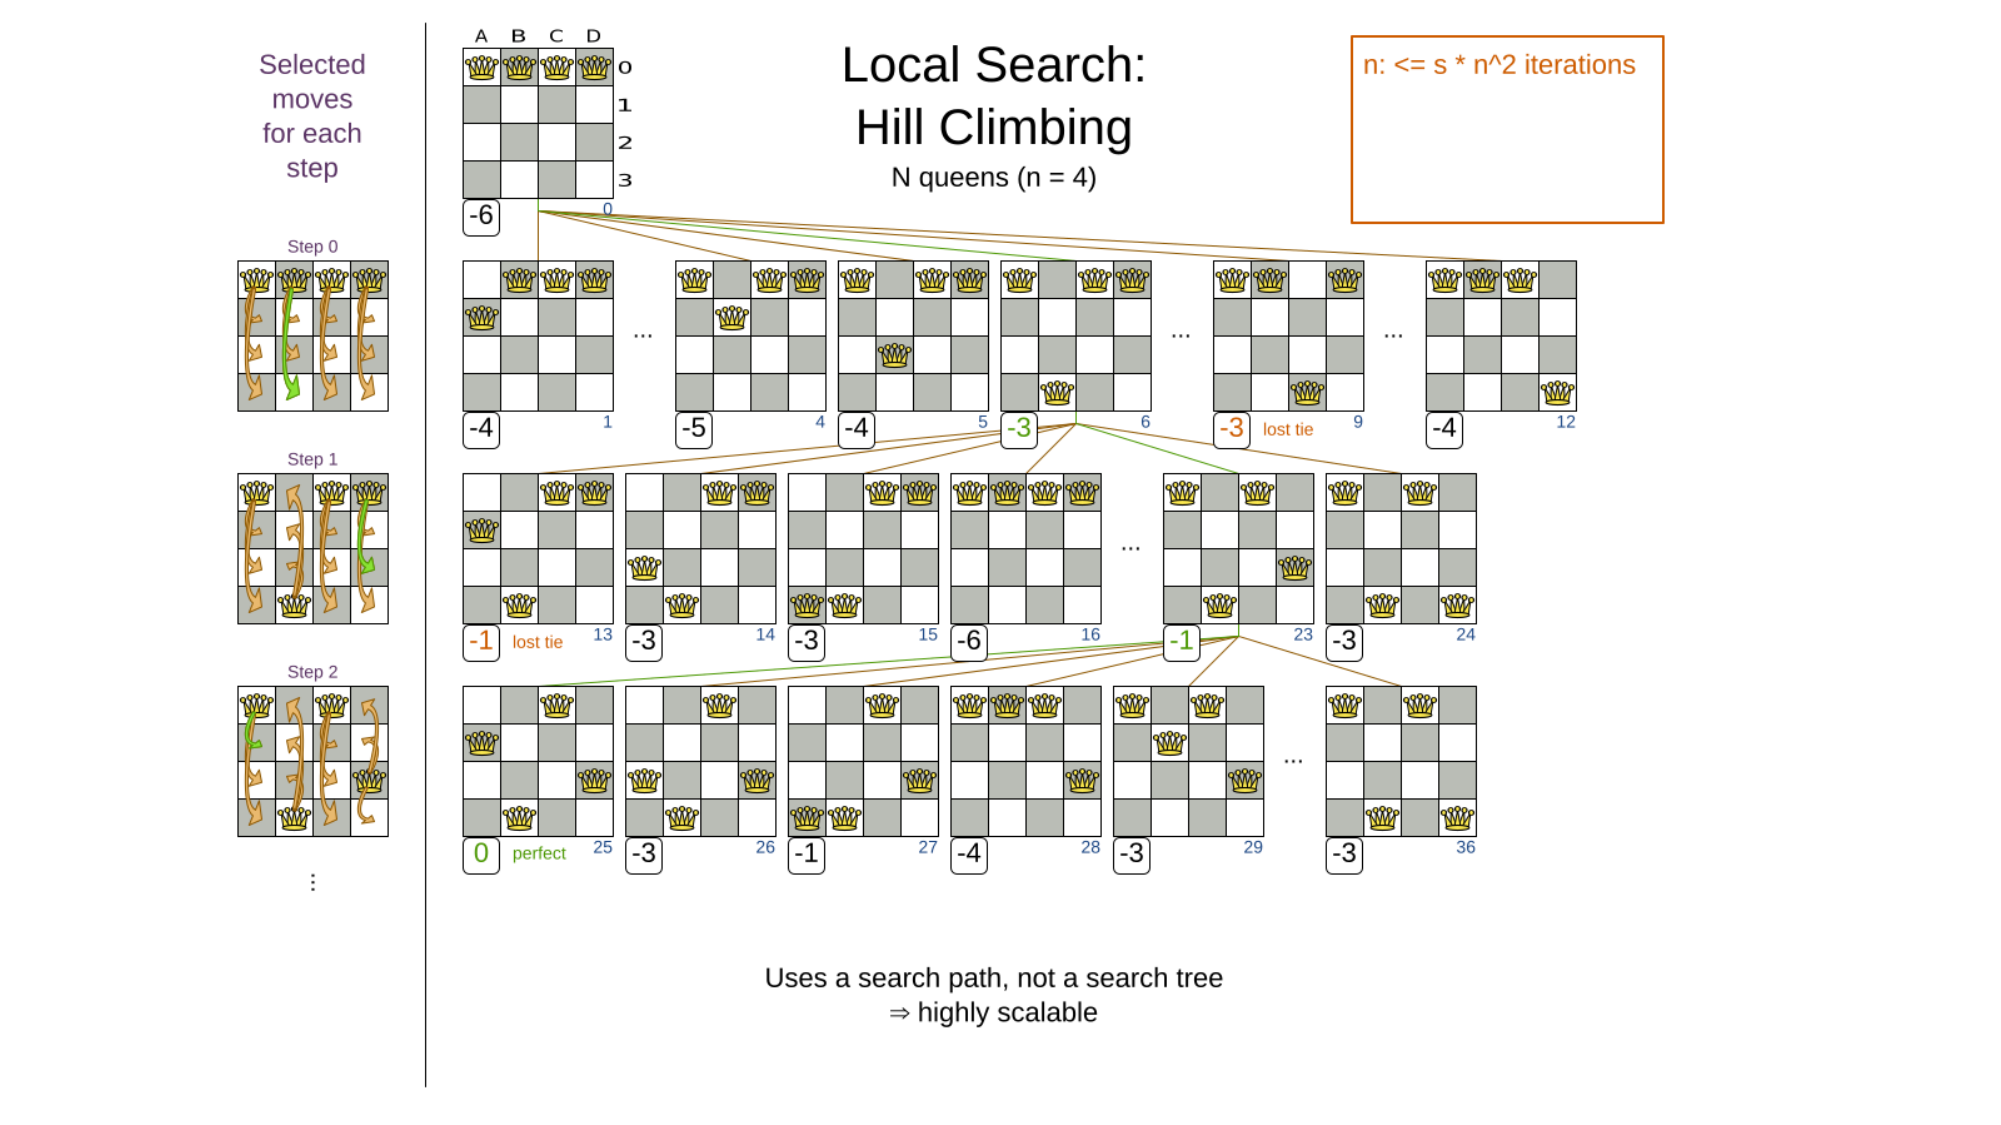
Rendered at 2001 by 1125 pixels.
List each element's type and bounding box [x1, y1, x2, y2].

picture [200, 0, 1701, 1125]
